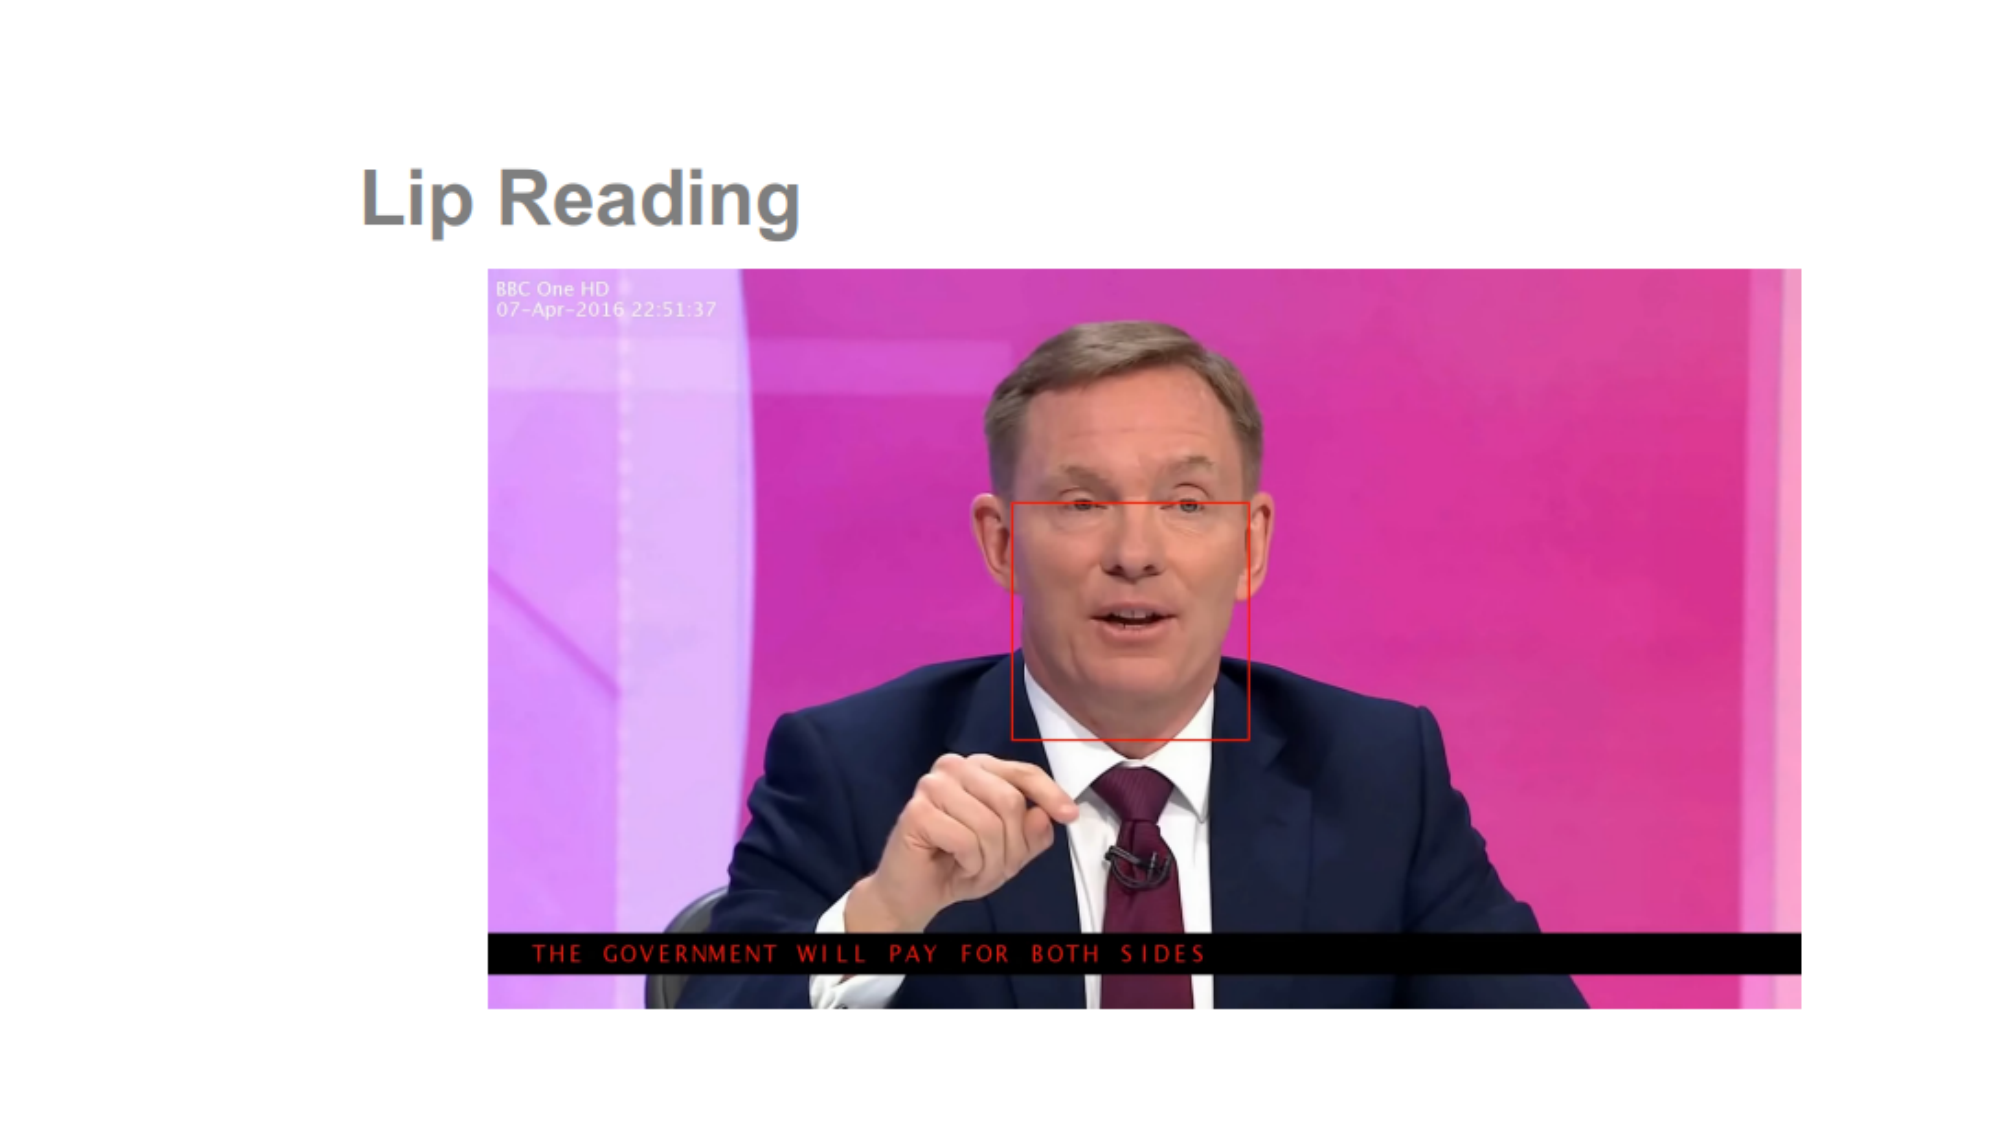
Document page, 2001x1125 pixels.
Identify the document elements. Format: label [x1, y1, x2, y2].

picture [333, 148, 1857, 1026]
